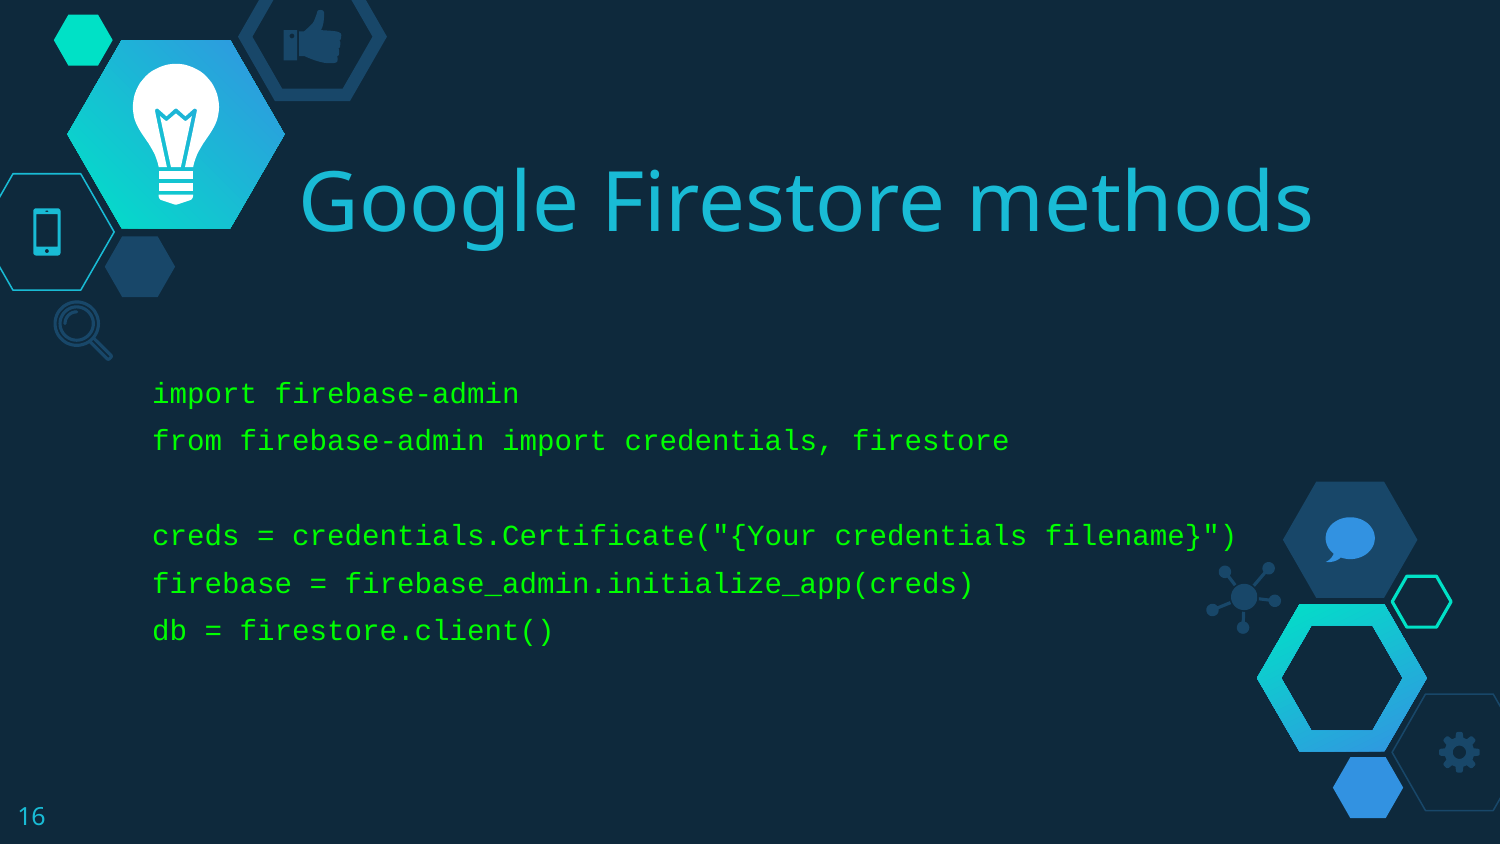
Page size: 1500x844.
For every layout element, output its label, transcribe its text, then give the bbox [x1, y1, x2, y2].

list import firebase-admin from firebase-admin import credentials, firestore creds = credentials.Certificate("{Your credentials filename}") firebase = firebase_admin.initialize_app(creds) db = firestore.client() [137, 358, 1332, 752]
title Google Firestore methods [283, 133, 1404, 237]
slide_number ‹#› [2, 785, 93, 844]
